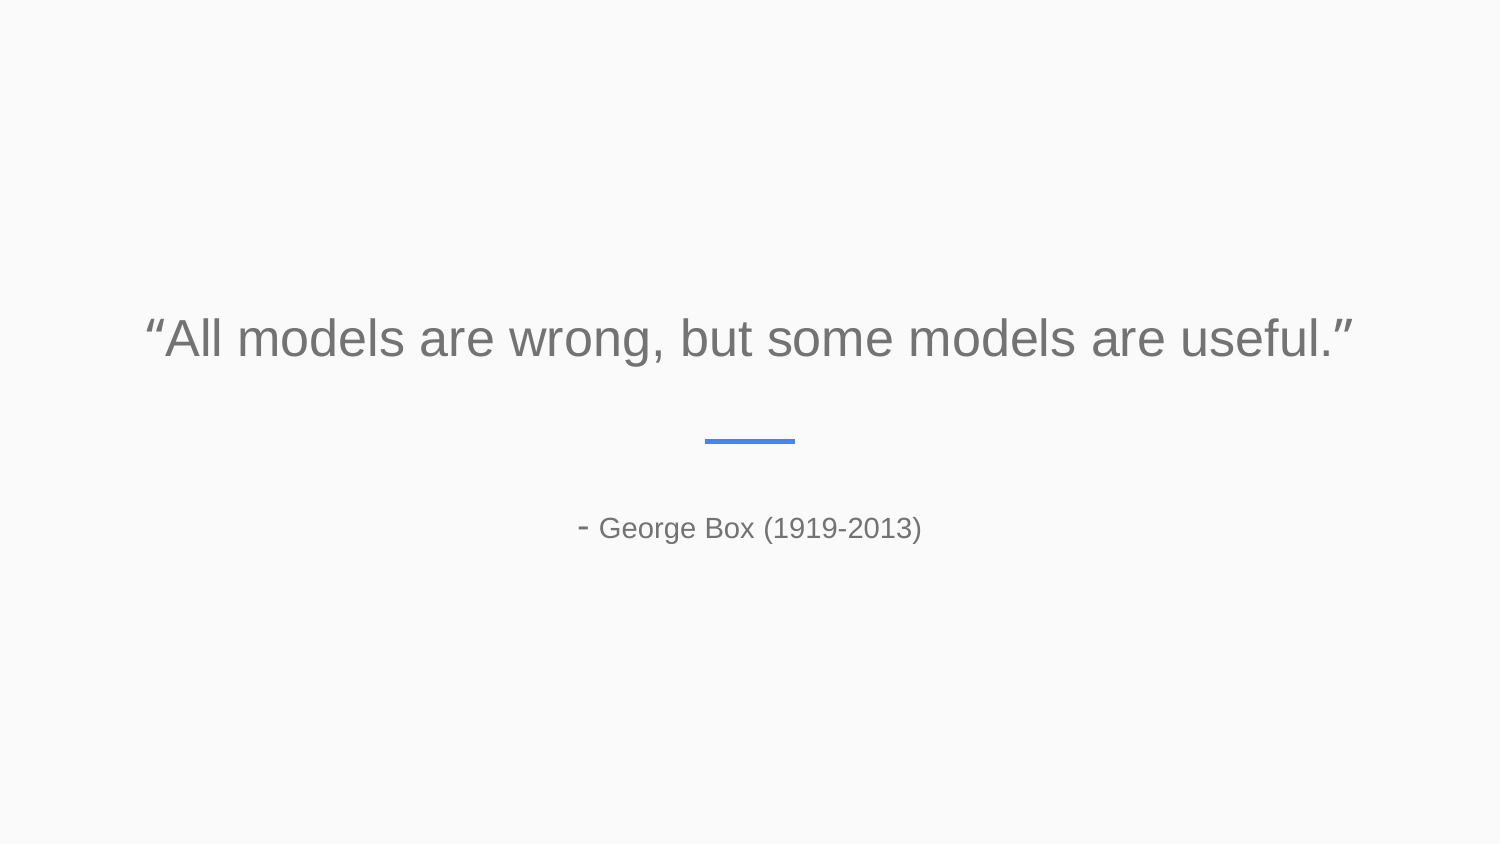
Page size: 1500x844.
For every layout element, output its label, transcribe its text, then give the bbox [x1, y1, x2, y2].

list - George Box (1919-2013) [126, 485, 1374, 571]
title “All models are wrong, but some models are useful.” [126, 272, 1374, 398]
